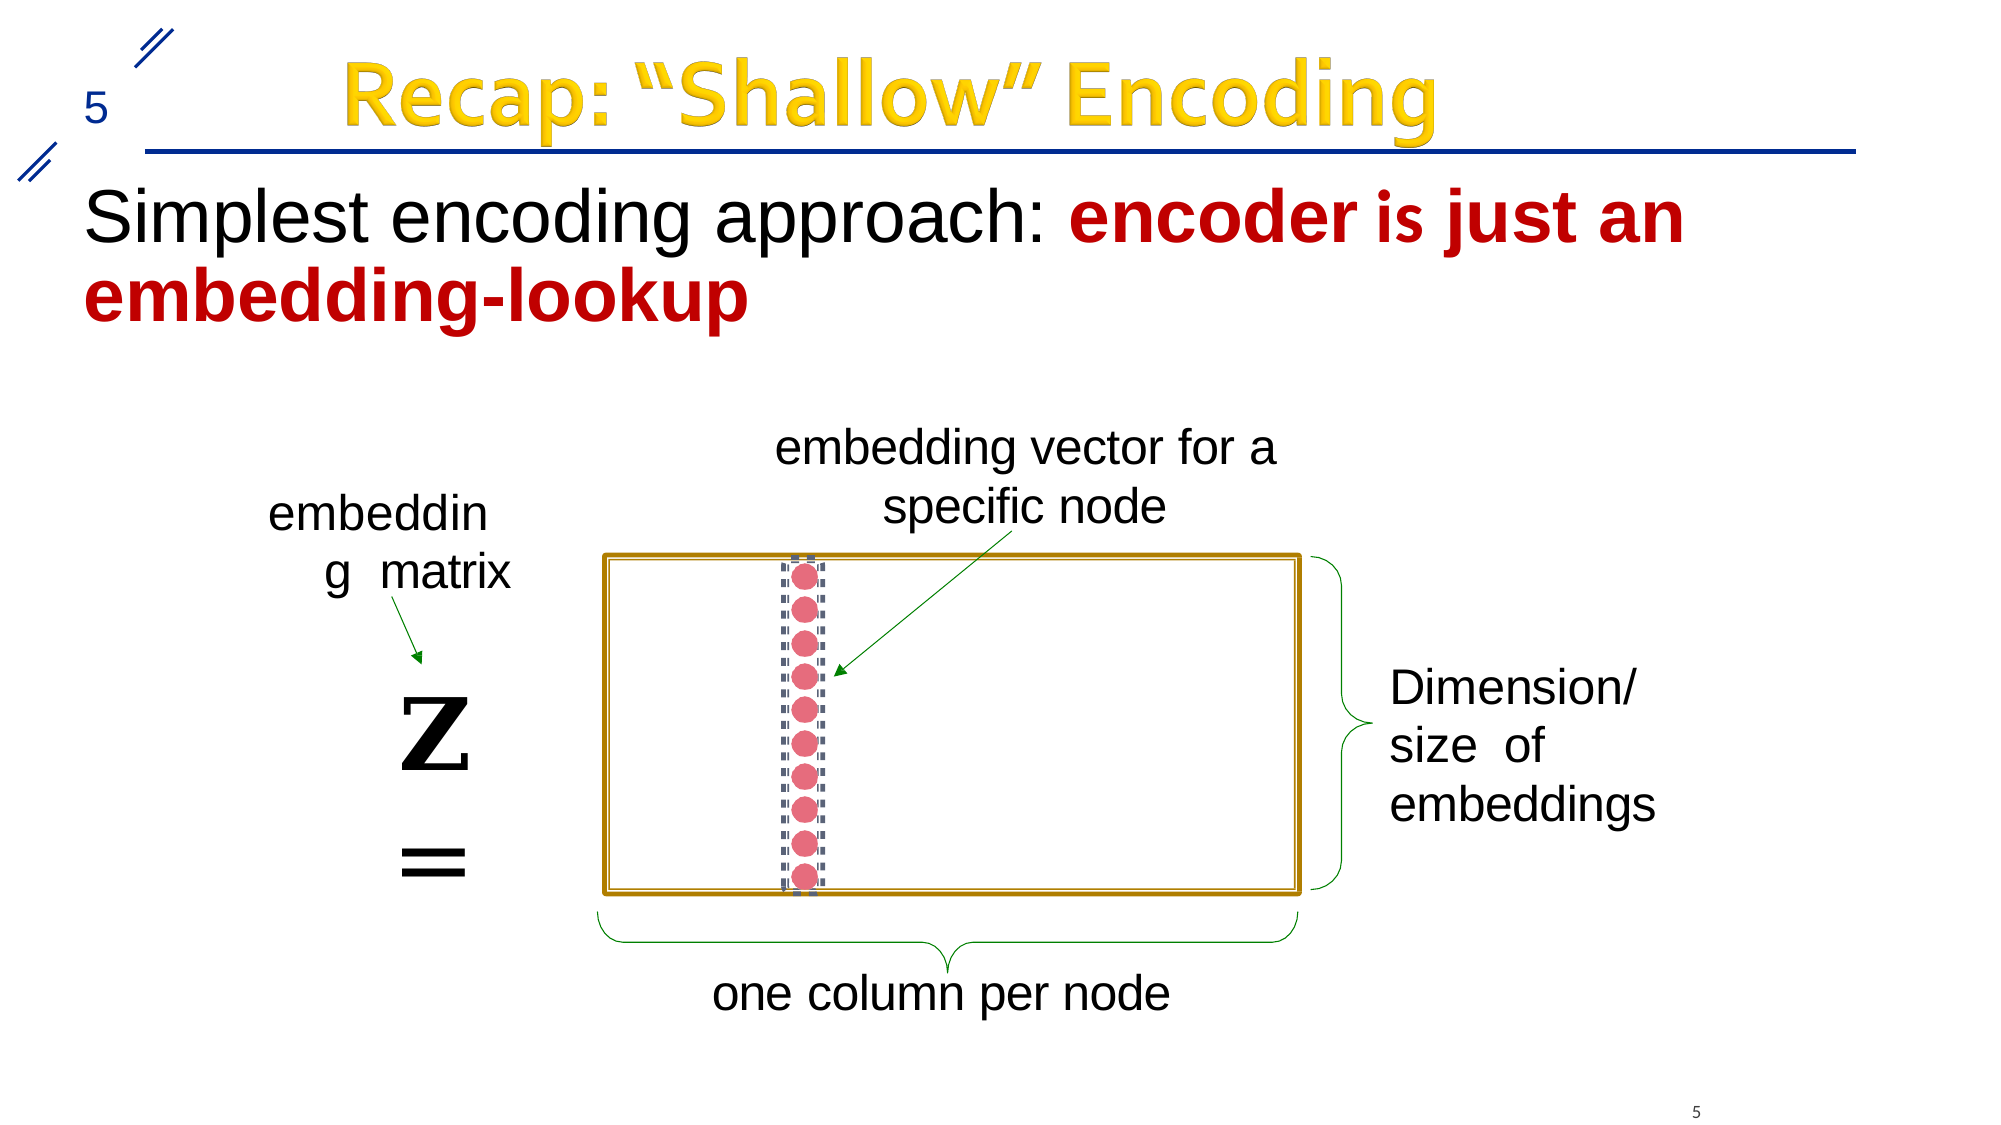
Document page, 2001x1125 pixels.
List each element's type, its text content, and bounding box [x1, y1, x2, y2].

text_box specific node [880, 471, 1171, 534]
text_box 5 [1685, 1099, 1708, 1123]
text_box one column per node [709, 957, 1175, 1020]
text_box Dimension/size of embeddings [1387, 650, 1718, 832]
picture [345, 56, 1435, 149]
text_box embedding matrix [265, 476, 514, 599]
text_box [602, 552, 1302, 897]
title Simplest encoding approach: encoder is just an embedding-lookup [81, 158, 1943, 352]
text_box embedding vector for a [772, 412, 1278, 475]
text_box [391, 596, 423, 665]
text_box [597, 911, 1298, 957]
text_box 𝐙 = [392, 668, 558, 911]
text_box [1310, 556, 1373, 890]
